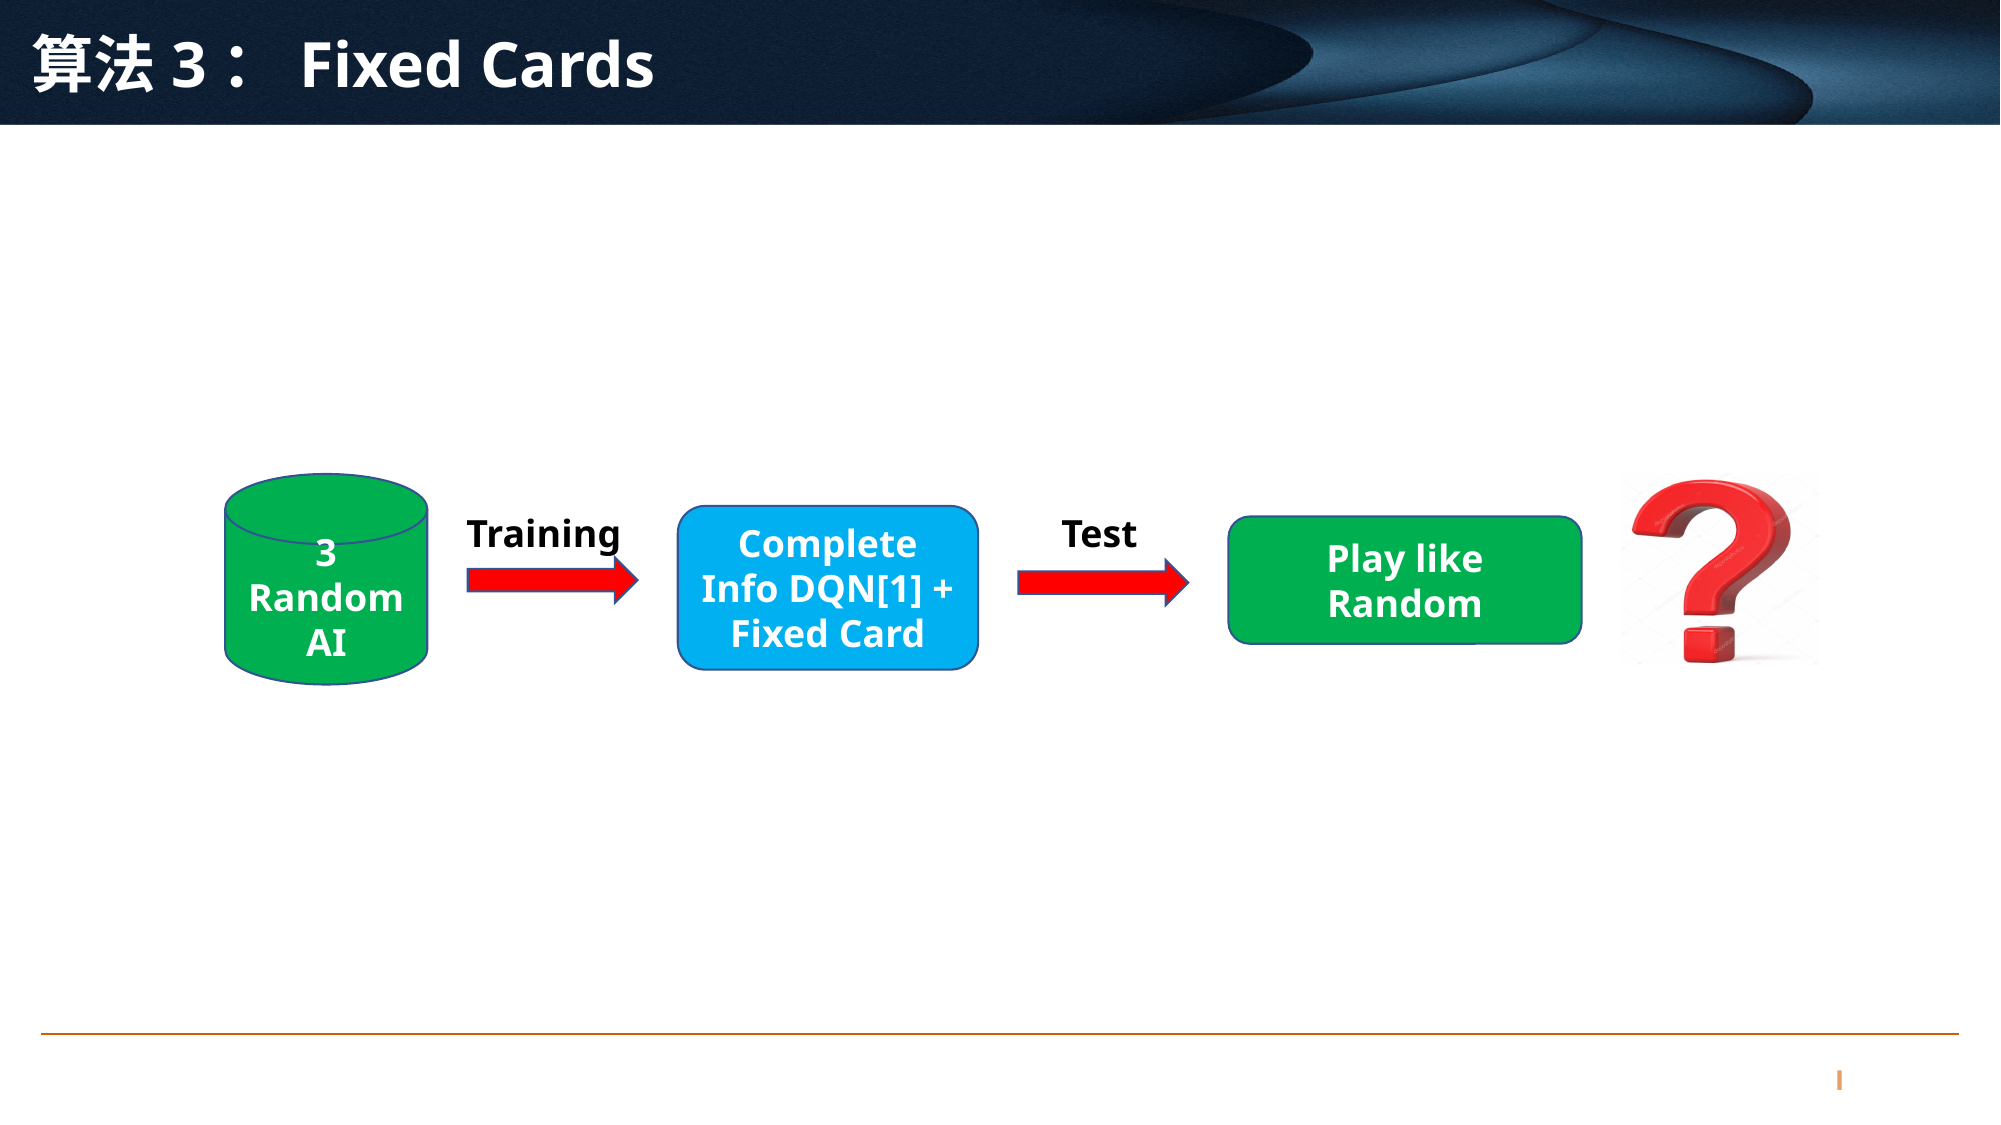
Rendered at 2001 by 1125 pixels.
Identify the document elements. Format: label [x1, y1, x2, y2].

picture [0, 0, 2000, 125]
text_box [225, 473, 1819, 685]
